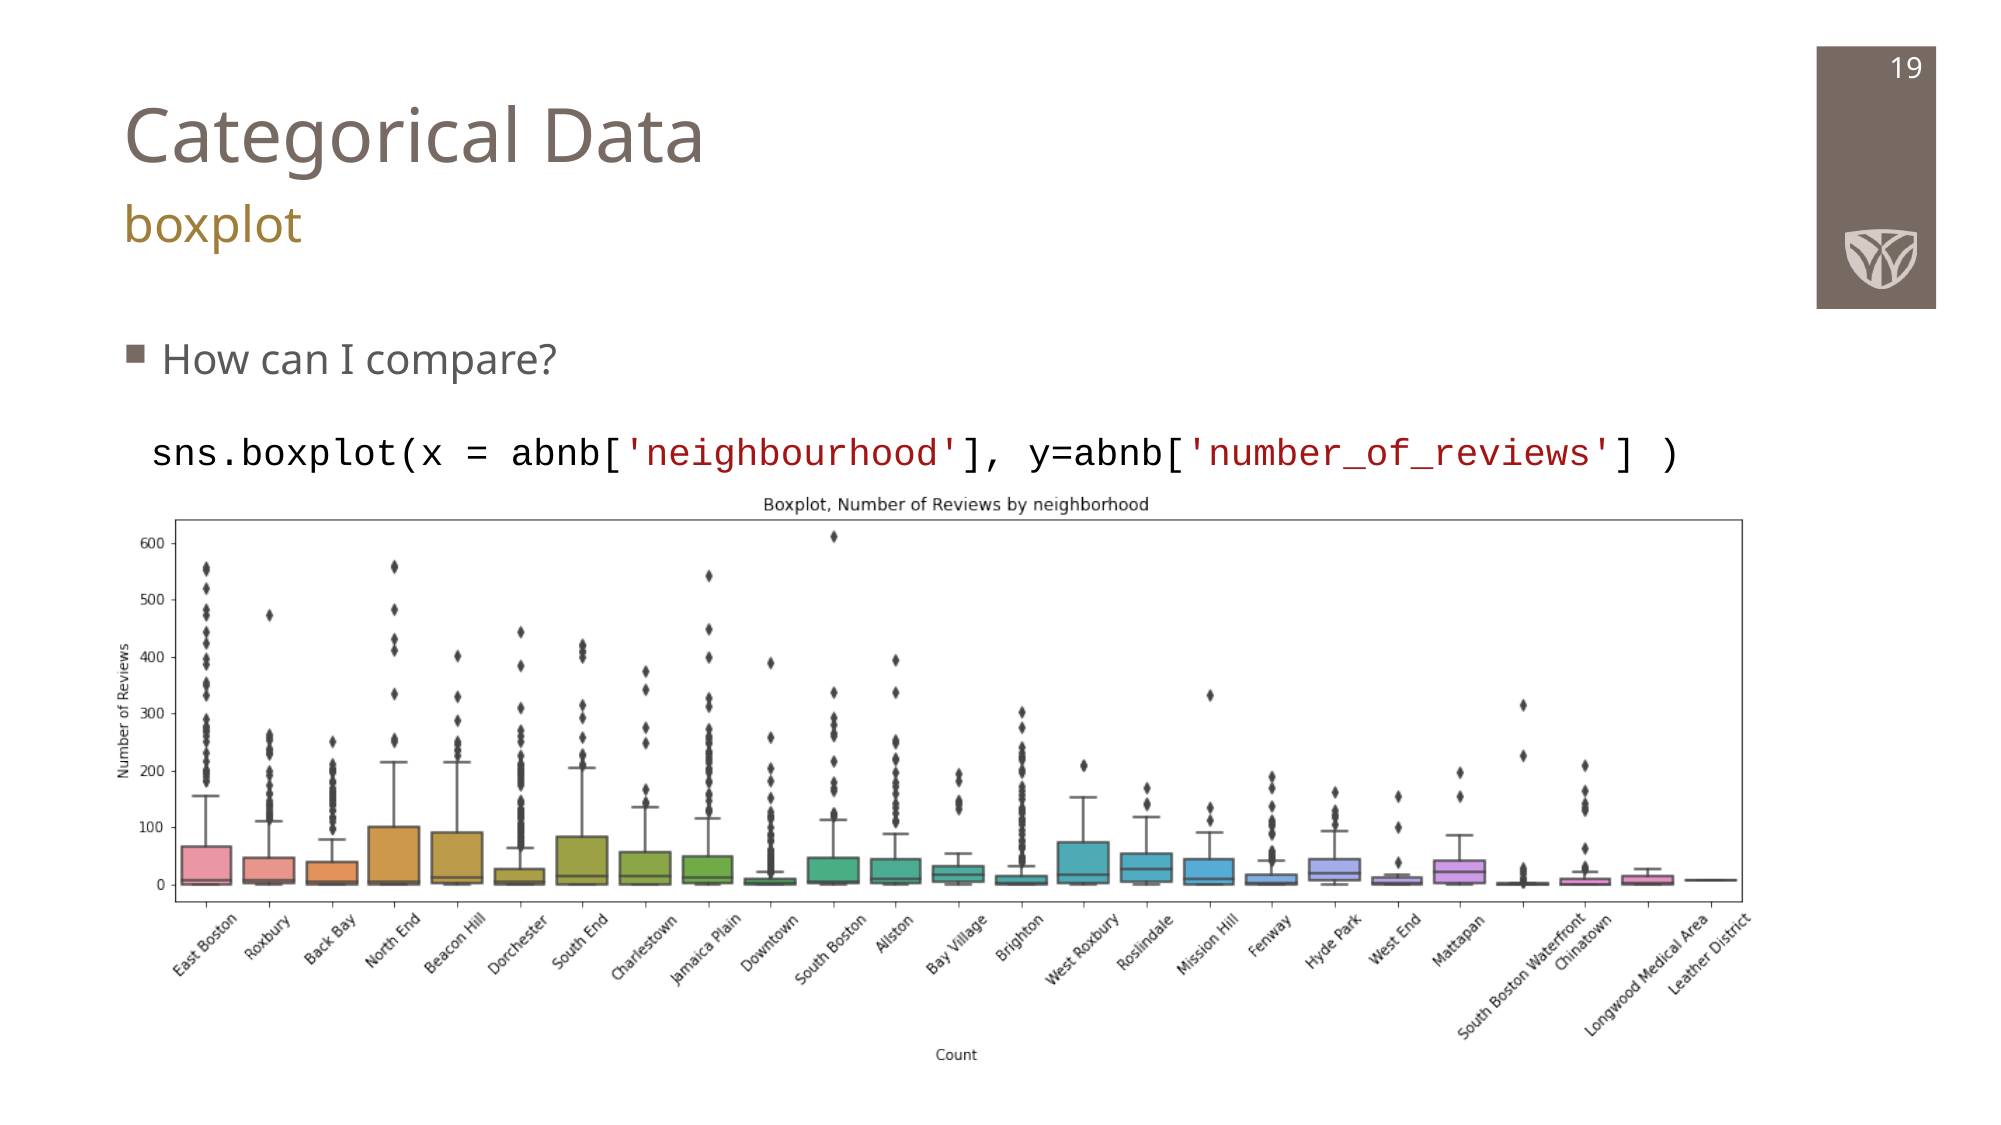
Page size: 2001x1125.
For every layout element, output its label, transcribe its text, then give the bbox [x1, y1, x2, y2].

title Categorical Data [109, 22, 1762, 185]
list How can I compare? [109, 324, 1762, 421]
text_box sns.boxplot(x = abnb['neighbourhood'], y=abnb['number_of_reviews'] ) [136, 420, 1891, 481]
slide_number 19 [1816, 39, 1938, 100]
list boxplot [109, 185, 1763, 313]
picture [108, 486, 1763, 1074]
